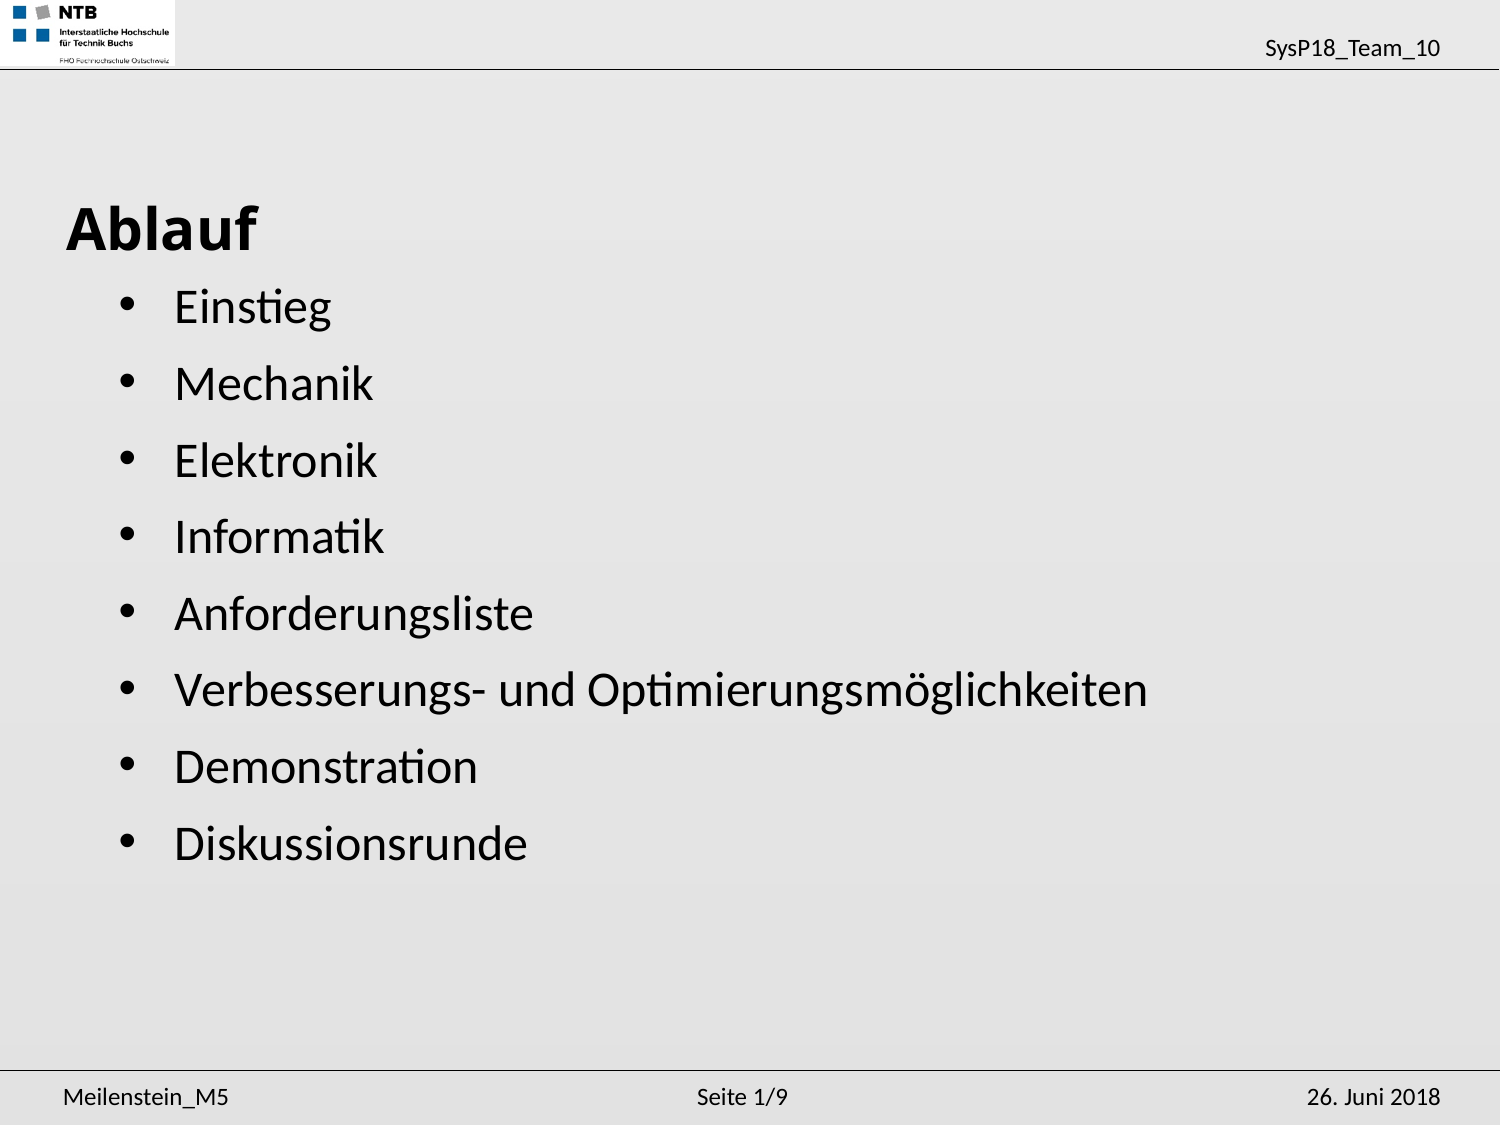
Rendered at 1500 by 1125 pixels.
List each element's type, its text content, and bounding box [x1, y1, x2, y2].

text_box Einstieg Mechanik Elektronik Informatik Anforderungsliste Verbesserungs- und Optimierungsmöglichkeiten Demonstration Diskussionsrunde [103, 266, 1300, 878]
text_box Ablauf [51, 184, 625, 270]
text_box SysP18_Team_10 [1250, 23, 1456, 69]
text_box Meilenstein_M5 [48, 1073, 245, 1125]
text_box Seite 1/9 [595, 1073, 891, 1118]
text_box 26. Juni 2018 [1291, 1073, 1457, 1118]
picture [0, 0, 175, 67]
